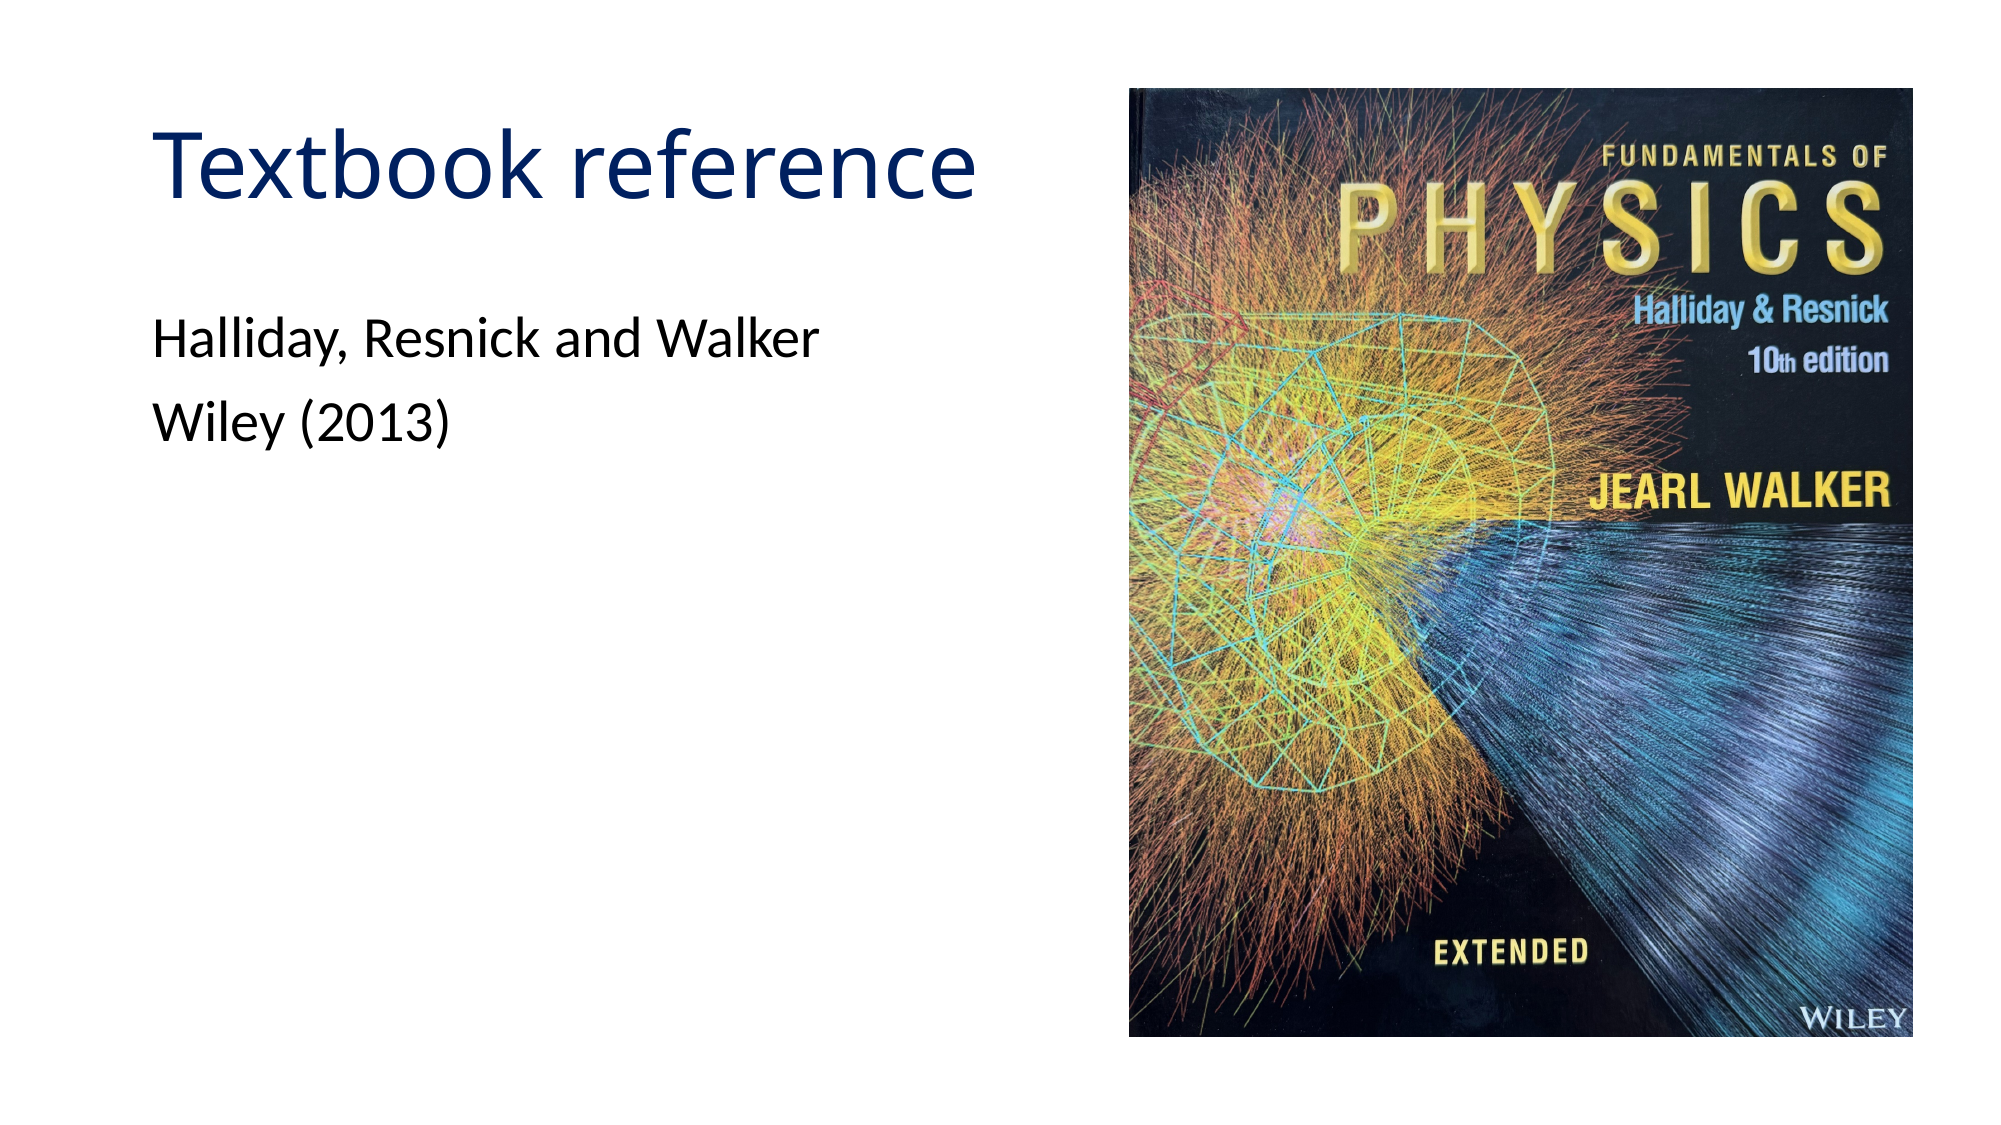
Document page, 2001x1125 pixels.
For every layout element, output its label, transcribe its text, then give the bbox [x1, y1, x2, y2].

list Halliday, Resnick and Walker Wiley (2013) [137, 299, 1129, 1014]
picture [1129, 88, 1914, 1037]
title Textbook reference [137, 59, 1863, 278]
